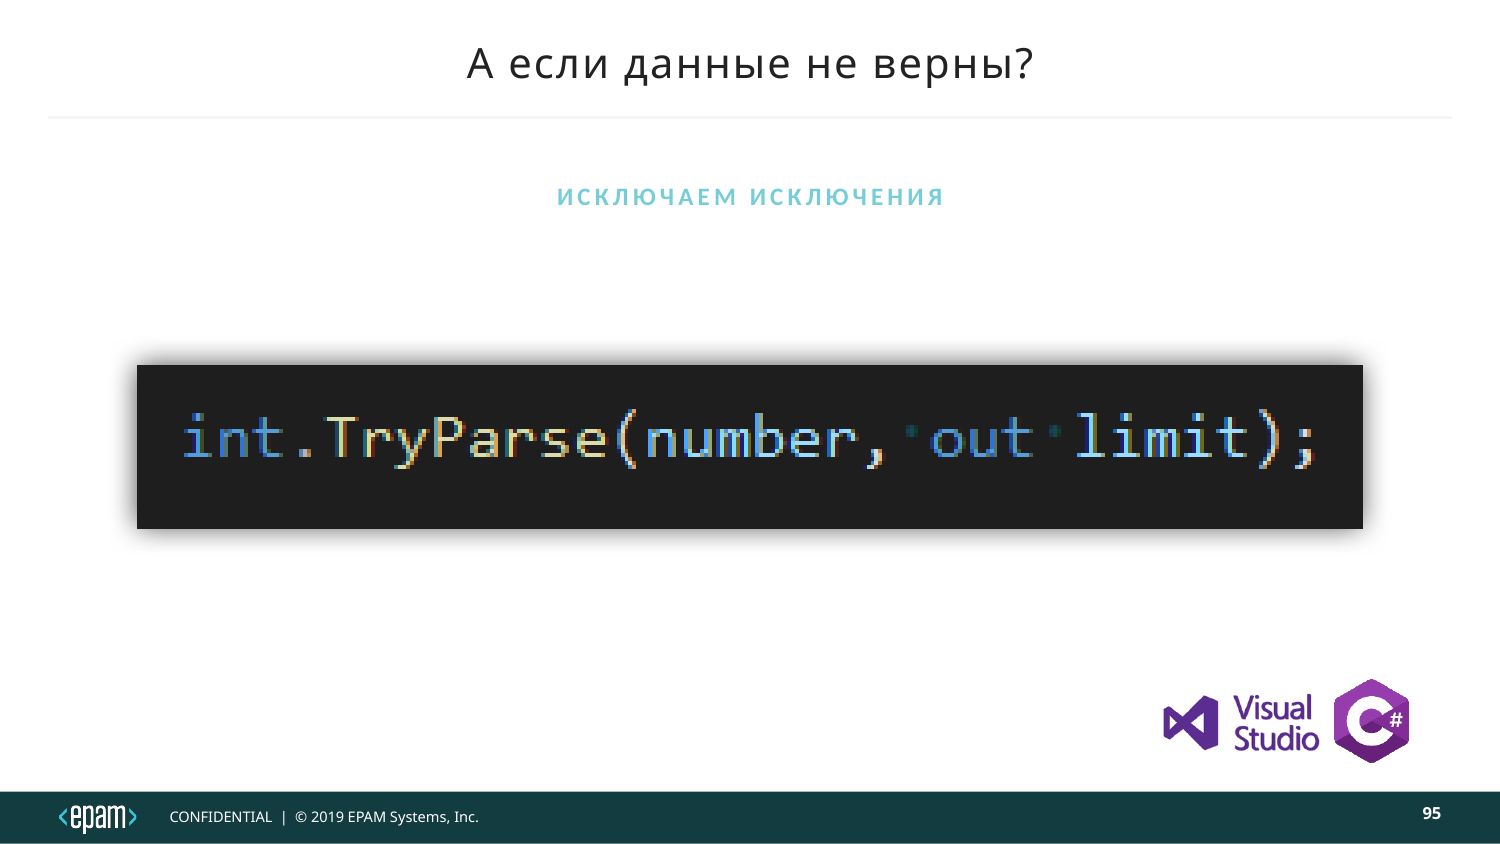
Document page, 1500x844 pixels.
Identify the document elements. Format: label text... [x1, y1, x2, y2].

slide_number 95 [1216, 791, 1442, 844]
picture [137, 365, 1363, 529]
title А если данные не верны? [59, 37, 1442, 87]
picture [1140, 650, 1442, 791]
list Исключаем исключения [58, 177, 1442, 234]
